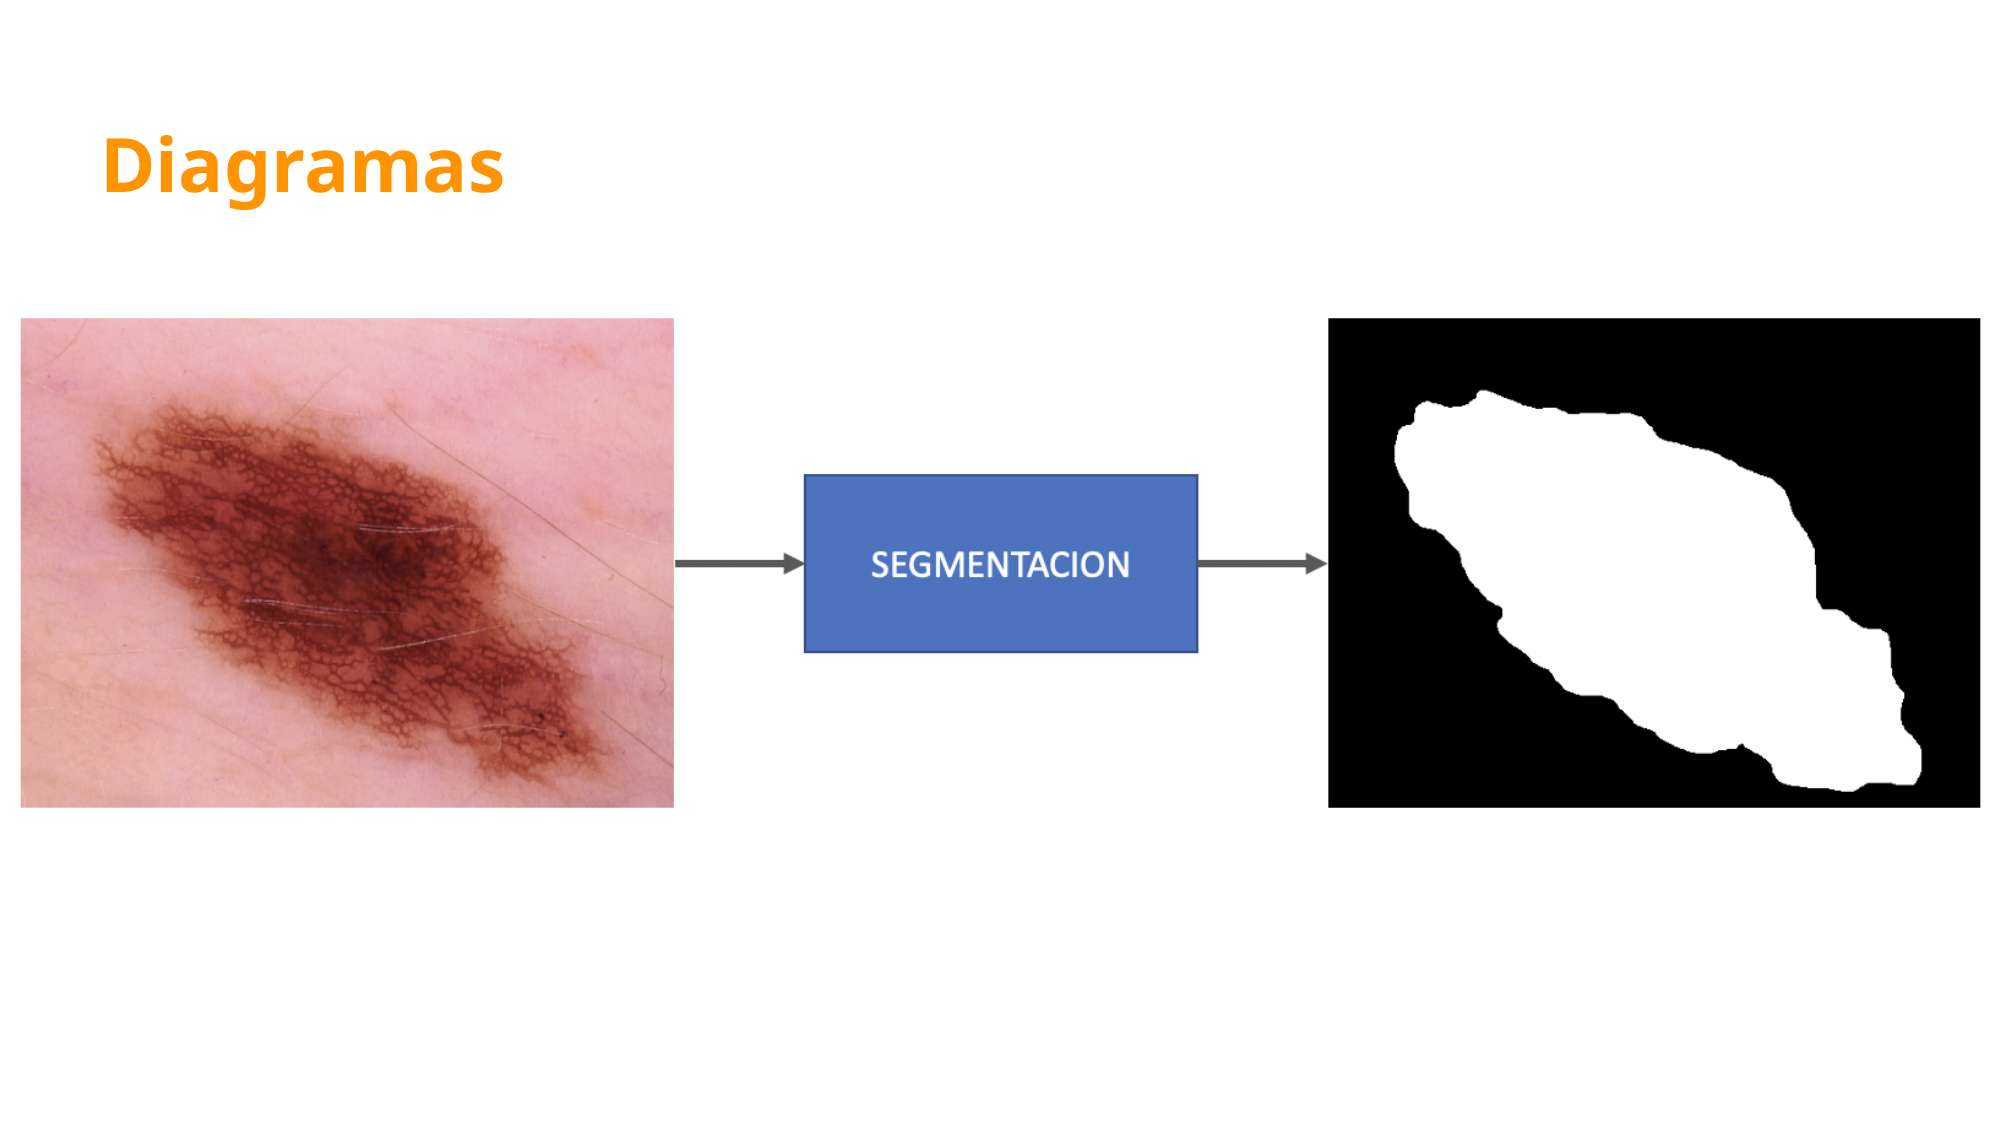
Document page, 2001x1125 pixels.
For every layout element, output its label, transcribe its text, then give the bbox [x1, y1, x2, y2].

text_box Diagramas [85, 109, 1586, 215]
picture [0, 295, 2000, 830]
